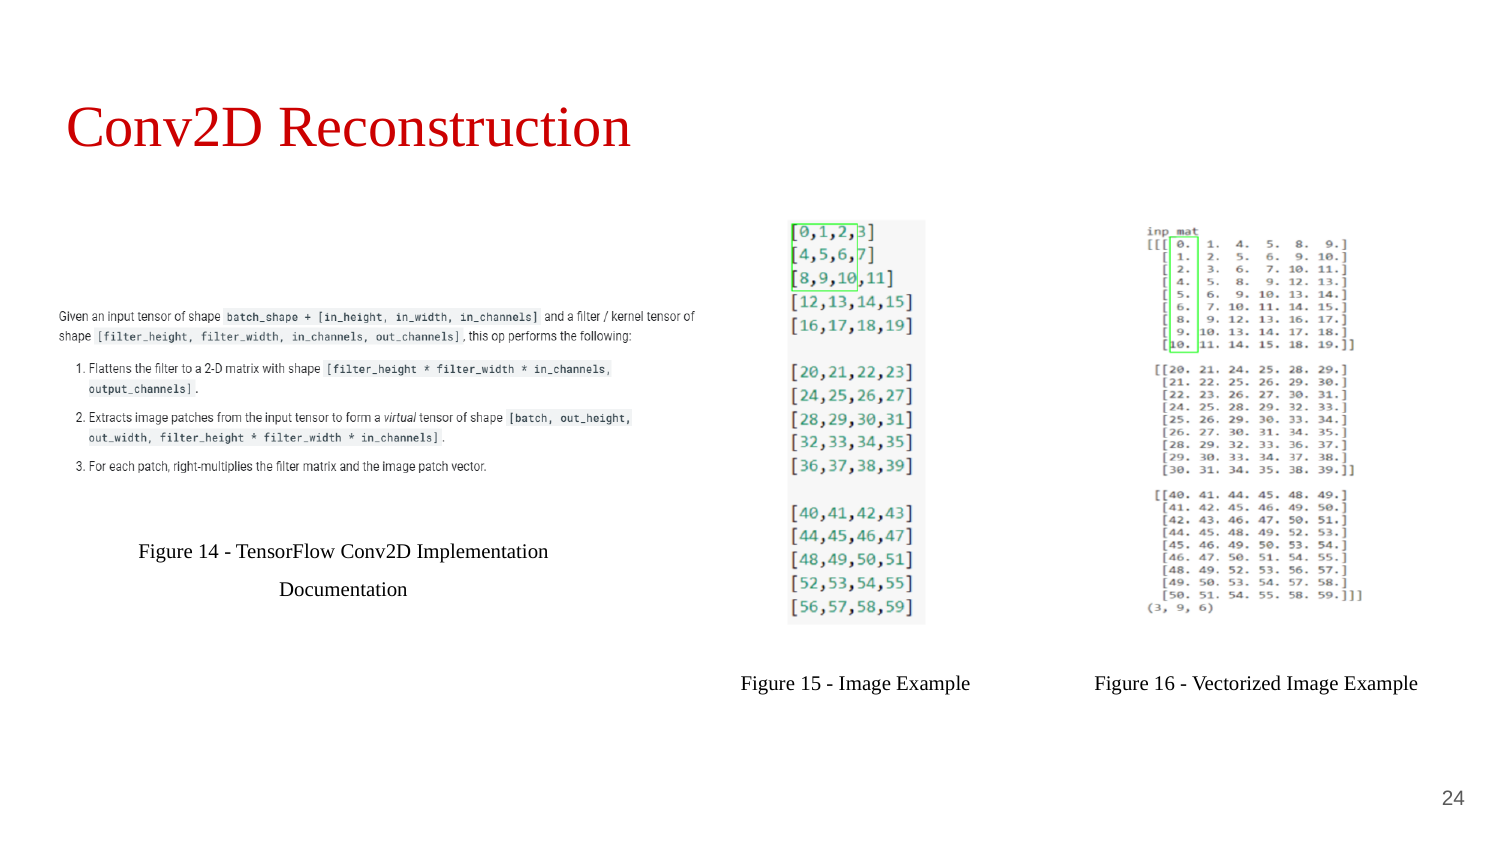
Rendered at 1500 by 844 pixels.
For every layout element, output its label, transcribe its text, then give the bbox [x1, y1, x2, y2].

picture [783, 215, 928, 629]
picture [50, 304, 708, 478]
title Conv2D Reconstruction [51, 72, 1449, 167]
slide_number ‹#› [1389, 764, 1480, 830]
text_box Figure 14 - TensorFlow Conv2D Implementation Documentation [77, 510, 610, 616]
text_box Figure 16 - Vectorized Image Example [1010, 642, 1500, 710]
text_box Figure 15 - Image Example [609, 642, 1010, 710]
picture [1142, 223, 1370, 620]
